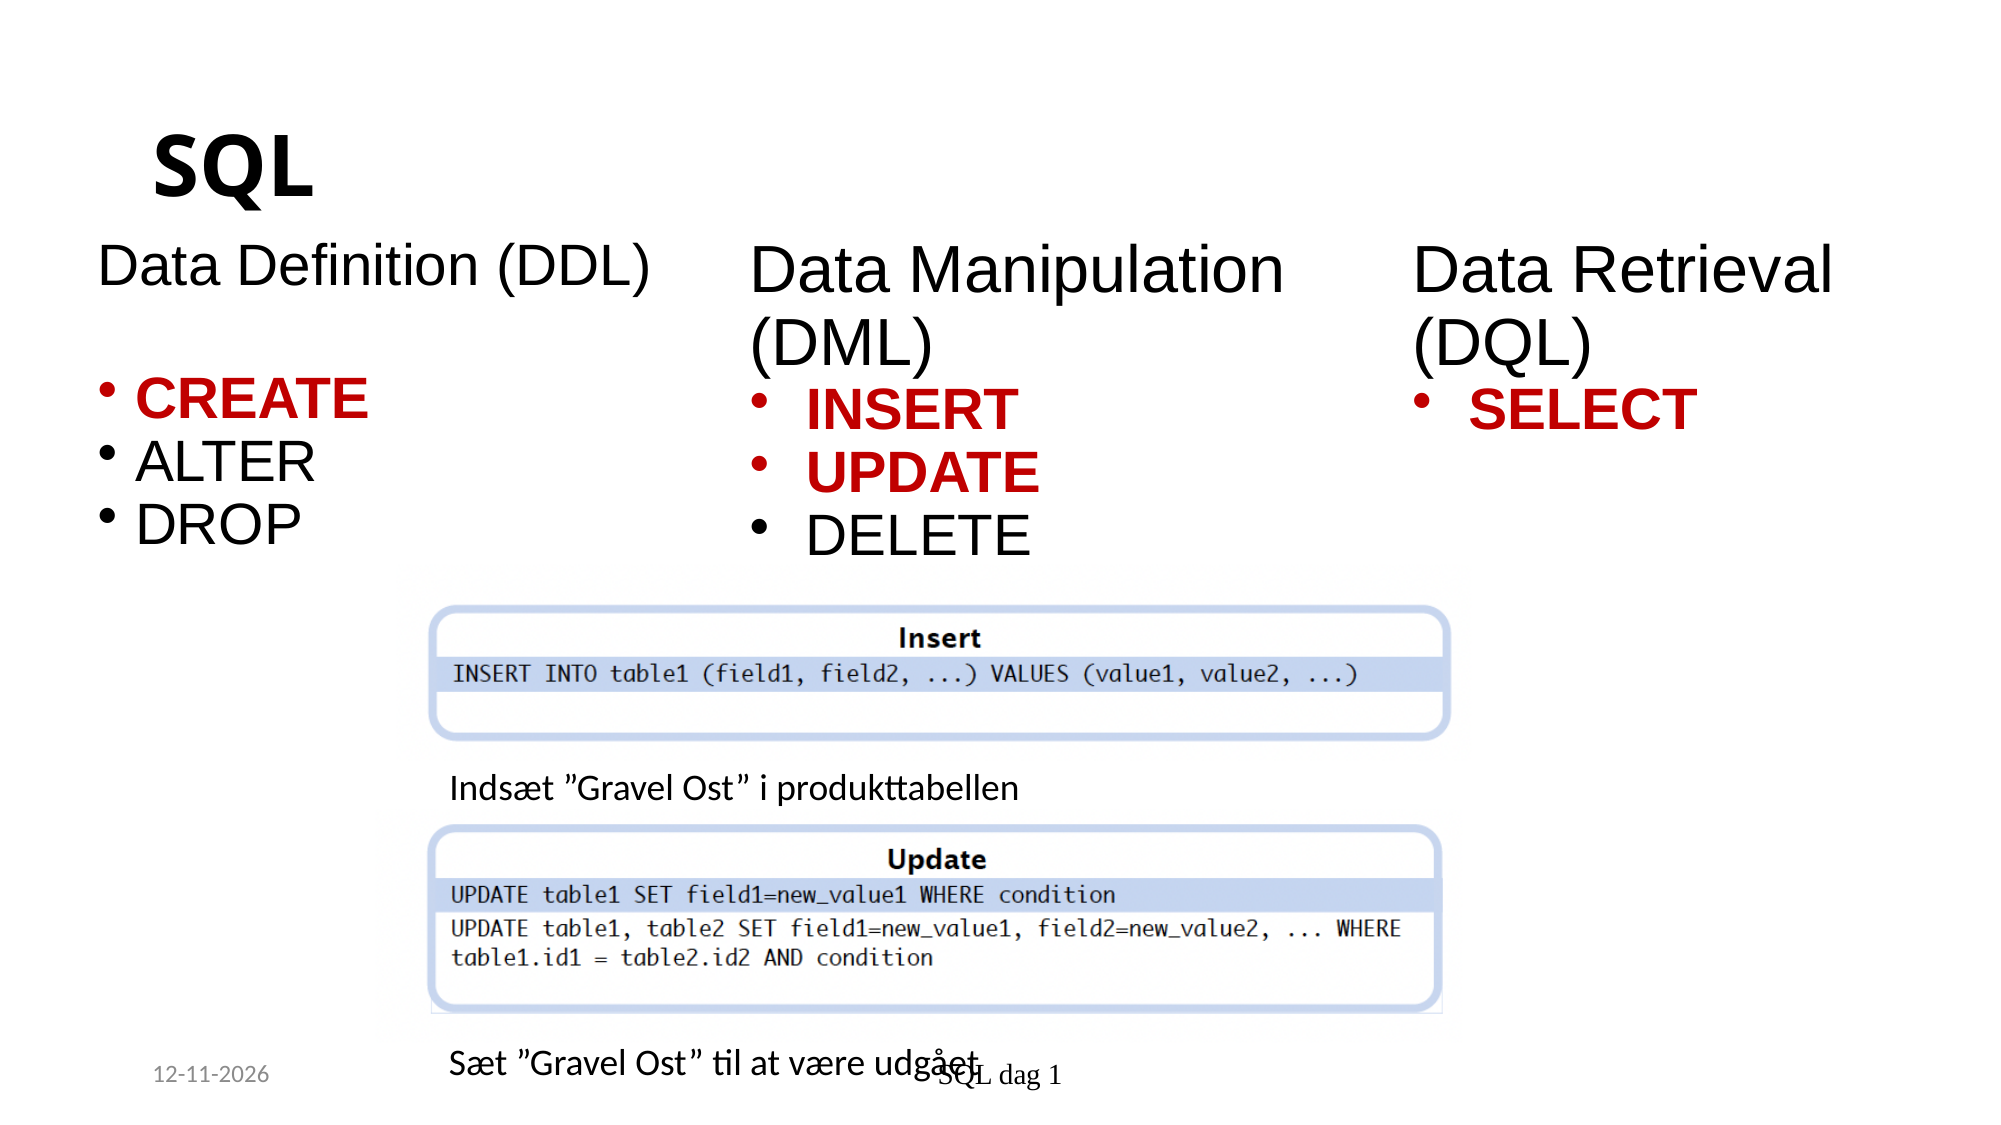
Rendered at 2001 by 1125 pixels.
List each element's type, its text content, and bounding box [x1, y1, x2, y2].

footer SQL dag 1 [662, 1043, 1338, 1103]
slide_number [137, 1042, 588, 1103]
text_box Sæt ”Gravel Ost” til at være udgået [433, 1043, 995, 1091]
title SQL [137, 59, 1863, 278]
picture [396, 564, 1472, 761]
picture [375, 809, 1463, 1043]
list Data Definition (DDL) CREATE ALTER DROP [82, 228, 680, 658]
text_box Data Retrieval (DQL) SELECT [1397, 228, 2000, 613]
text_box Data Manipulation (DML) INSERT UPDATE DELETE [734, 228, 1385, 564]
text_box Indsæt ”Gravel Ost” i produkttabellen [434, 761, 1036, 809]
